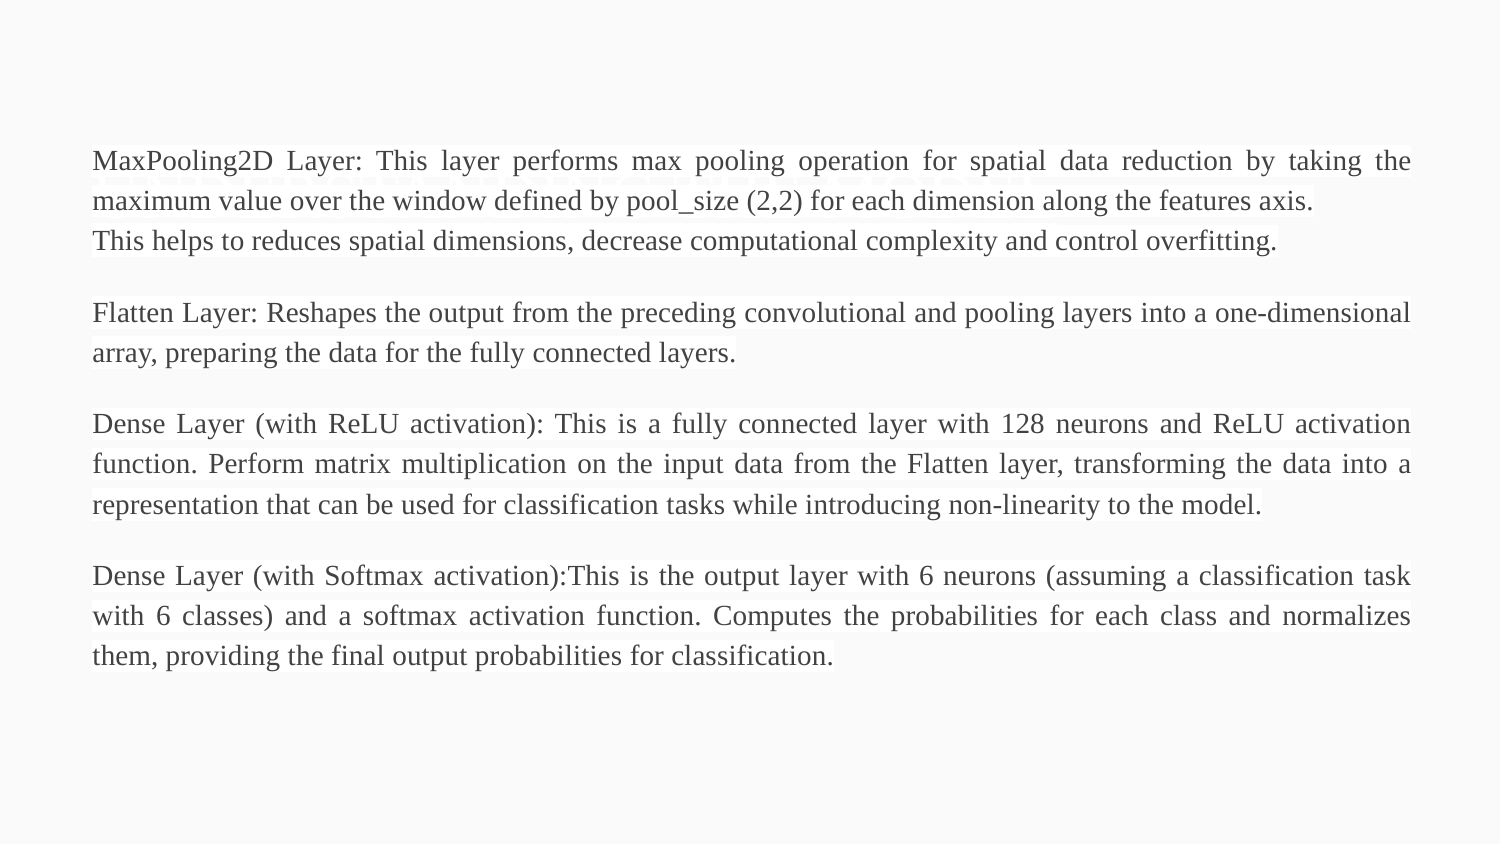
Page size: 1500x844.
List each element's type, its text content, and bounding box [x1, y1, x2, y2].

list MaxPooling2D Layer: This layer performs max pooling operation for spatial data reduction by taking the maximum value over the window defined by pool_size (2,2) for each dimension along the features axis. This helps to reduces spatial dimensions, decrease computational complexity and control overfitting. Flatten Layer: Reshapes the output from the preceding convolutional and pooling layers into a one-dimensional array, preparing the data for the fully connected layers. Dense Layer (with ReLU activation): This is a fully connected layer with 128 neurons and ReLU activation function. Perform matrix multiplication on the input data from the Flatten layer, transforming the data into a representation that can be used for classification tasks while introducing non-linearity to the model. Dense Layer (with Softmax activation):This is the output layer with 6 neurons (assuming a classification task with 6 classes) and a softmax activation function. Computes the probabilities for each class and normalizes them, providing the final output probabilities for classification. [77, 121, 1427, 758]
